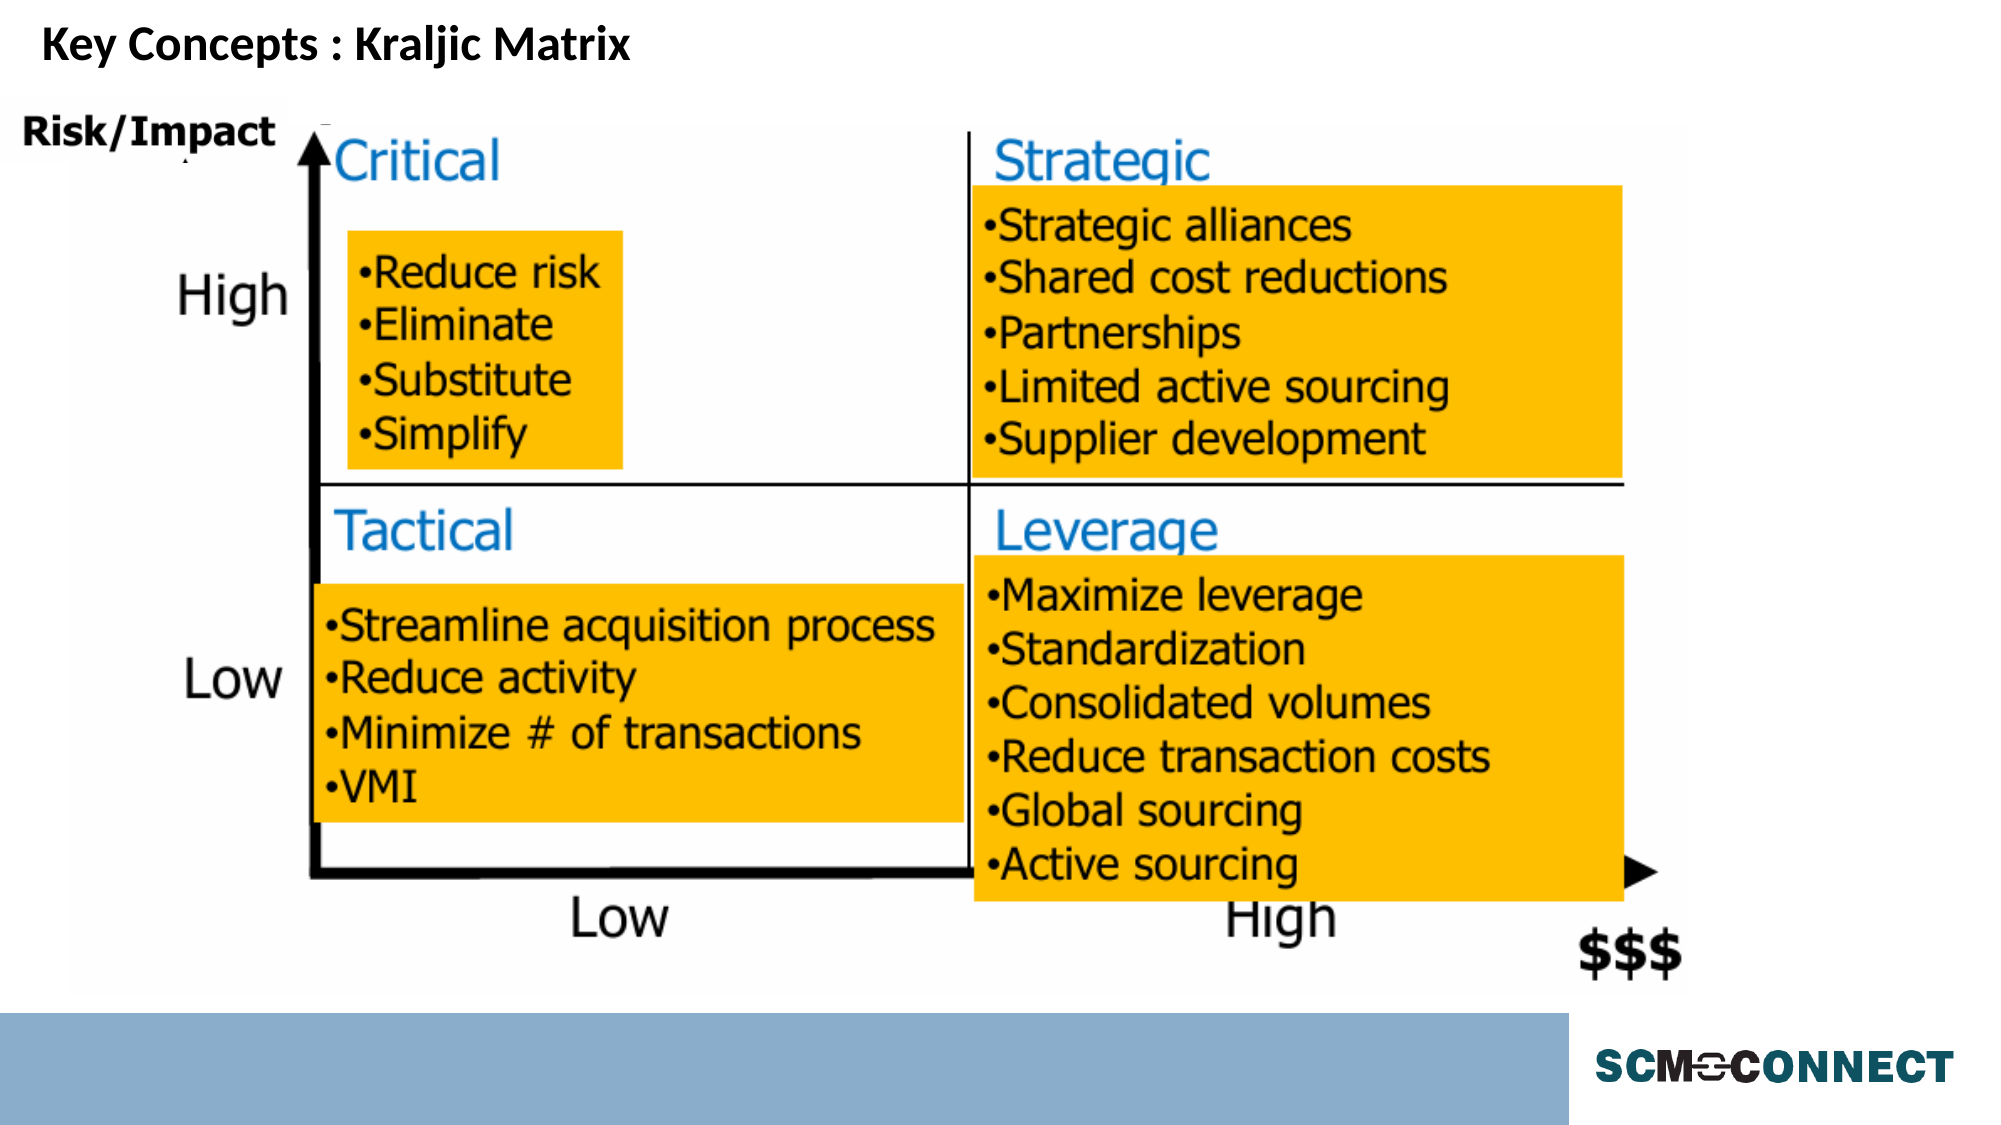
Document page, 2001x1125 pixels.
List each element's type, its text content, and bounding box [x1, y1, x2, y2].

picture [0, 96, 1687, 996]
picture [1587, 1031, 1962, 1108]
text_box Key Concepts : Kraljic Matrix [27, 3, 1257, 78]
